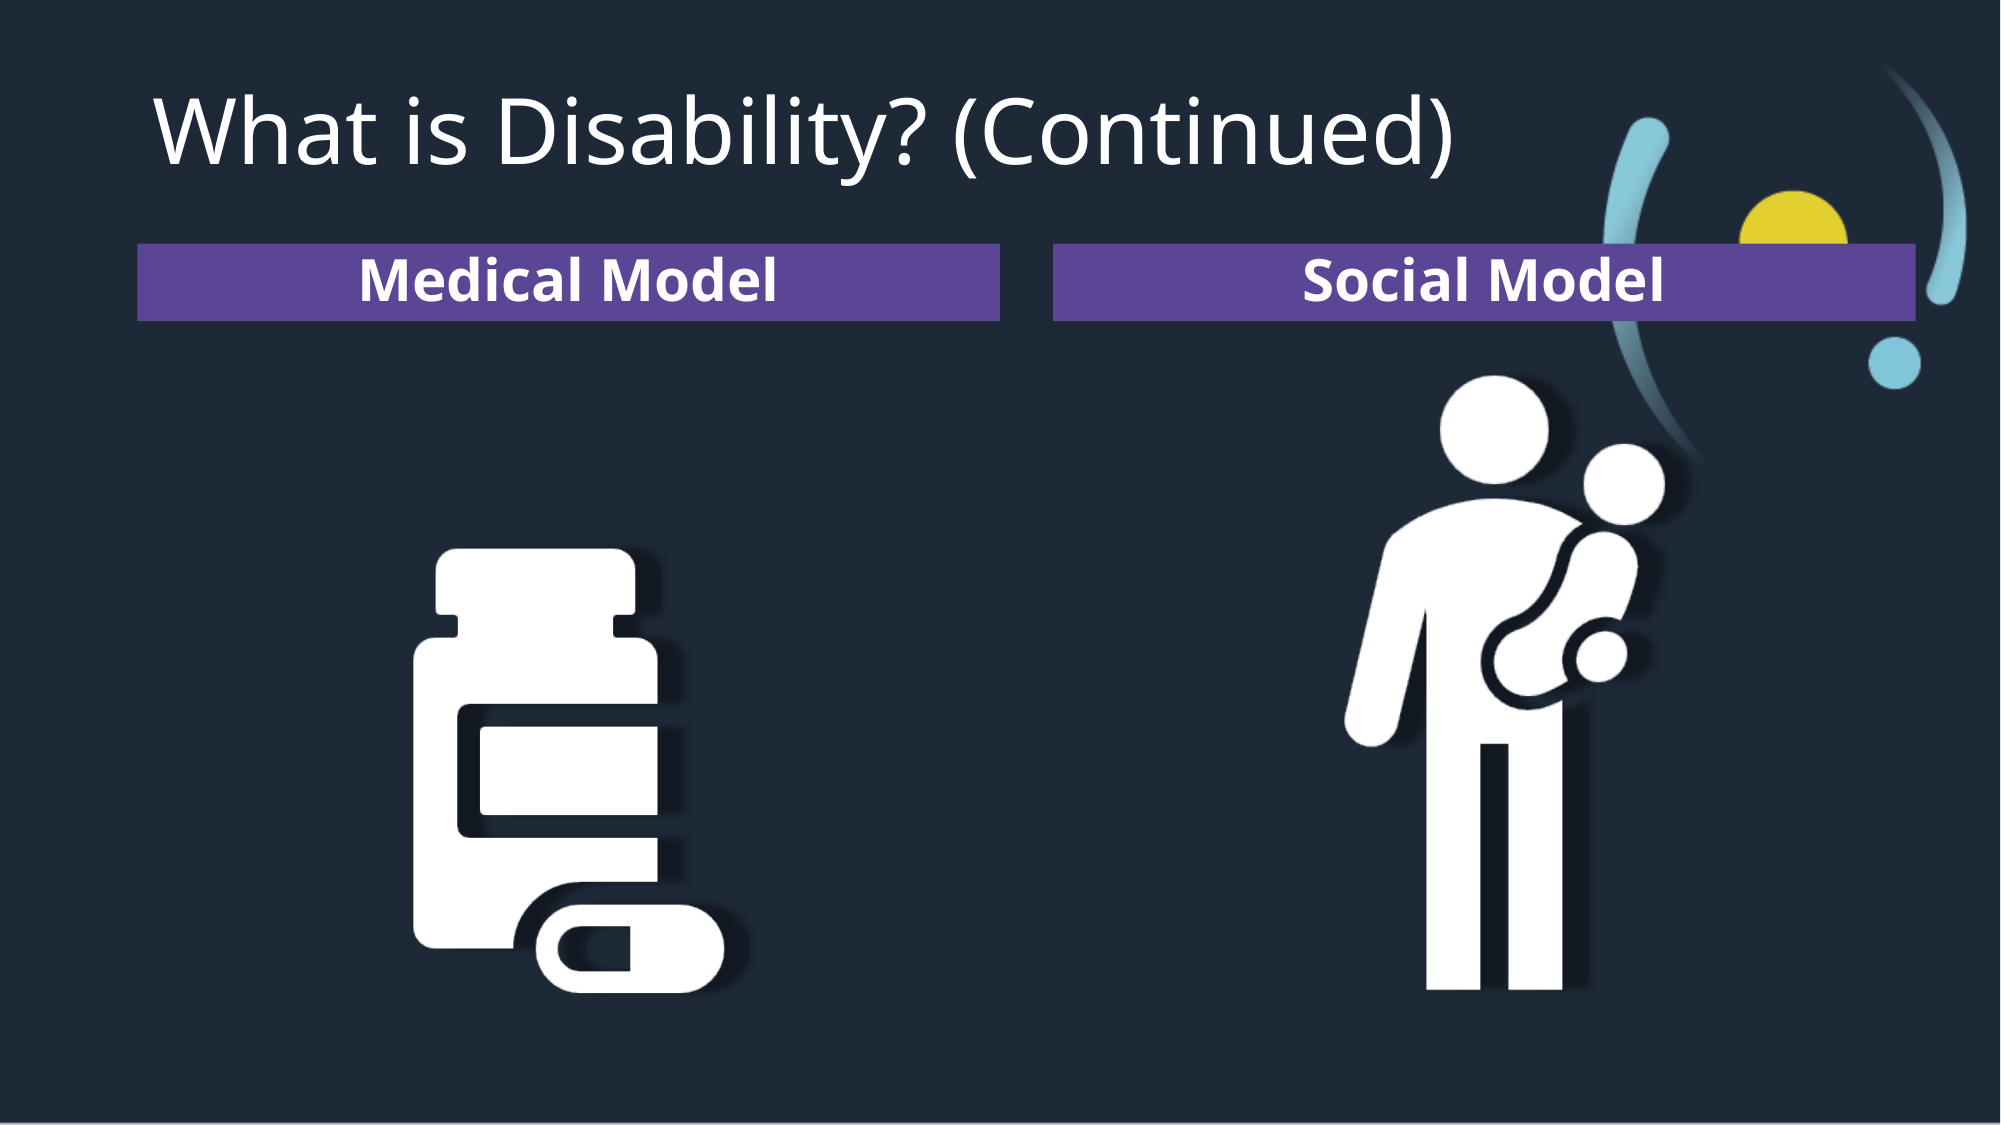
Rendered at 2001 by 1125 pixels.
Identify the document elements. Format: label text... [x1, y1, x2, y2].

list Medical Model [137, 243, 1000, 322]
picture [0, 0, 2001, 1125]
text_box Social Model [1053, 243, 1916, 322]
title What is Disability? (Continued) [137, 26, 1505, 244]
